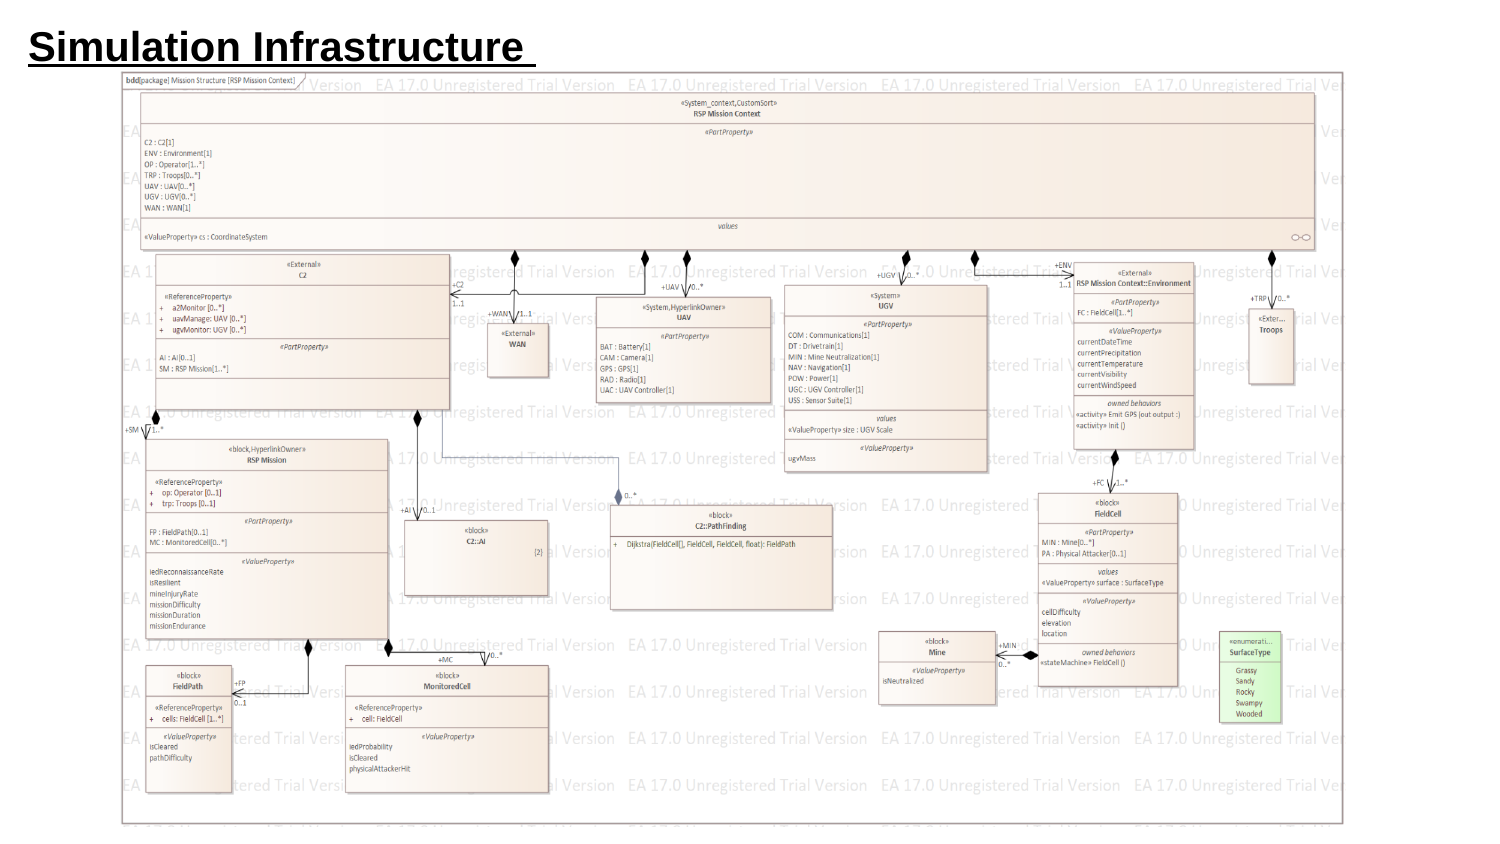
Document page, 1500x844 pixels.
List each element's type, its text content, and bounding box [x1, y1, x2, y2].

picture [118, 68, 1346, 827]
title Simulation Infrastructure [13, 5, 1411, 99]
